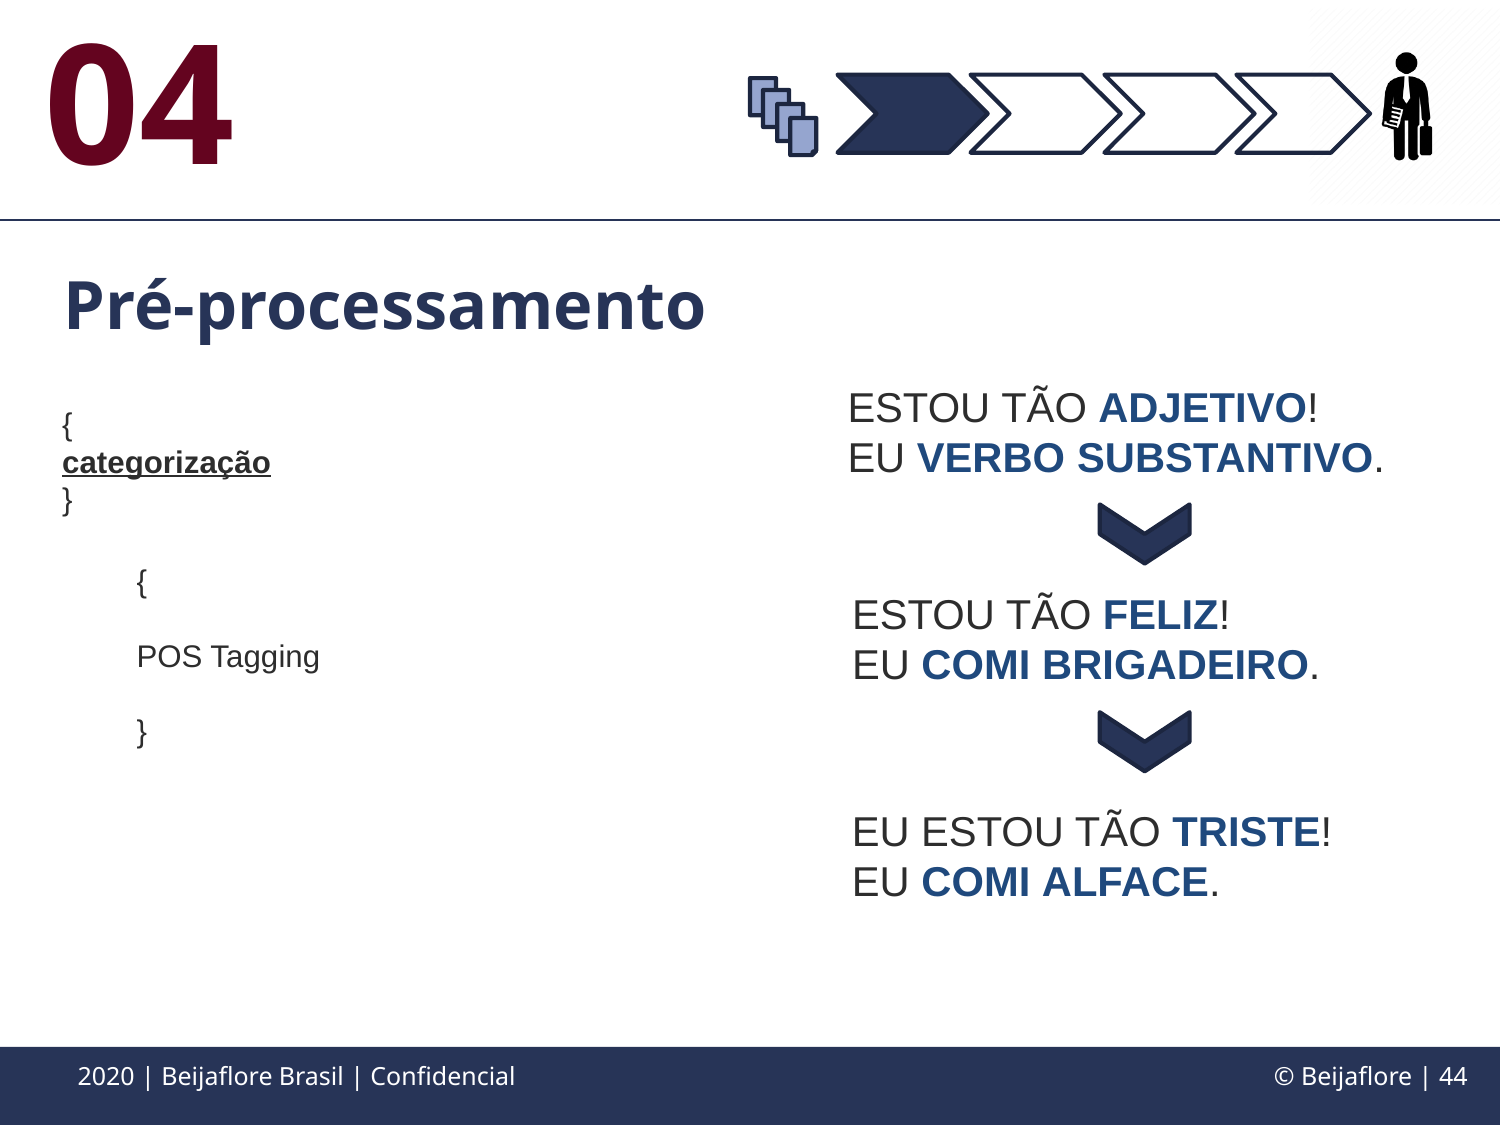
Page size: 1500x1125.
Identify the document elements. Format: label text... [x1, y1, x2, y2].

text_box [835, 72, 990, 155]
text_box ESTOU TÃO FELIZ! EU COMI BRIGADEIRO. [837, 580, 1345, 695]
text_box [1097, 502, 1192, 566]
text_box Pré-processamento [48, 255, 739, 350]
slide_number © Beijaflore | 44 [1132, 1042, 1483, 1103]
text_box EU ESTOU TÃO TRISTE! EU COMI ALFACE. [837, 797, 1385, 913]
text_box [788, 115, 819, 158]
text_box { categorização } [47, 397, 287, 562]
text_box ESTOU TÃO ADJETIVO! EU VERBO SUBSTANTIVO. [832, 373, 1412, 489]
picture [1307, 6, 1500, 206]
text_box [760, 87, 792, 130]
text_box [1234, 72, 1301, 155]
text_box 04 [29, 0, 321, 206]
footer 2020 | Beijaflore Brasil | Confidencial [62, 1042, 761, 1103]
text_box [1097, 710, 1192, 774]
text_box { POS Tagging } [121, 553, 336, 794]
text_box [775, 101, 806, 144]
text_box [968, 72, 1123, 155]
text_box [747, 76, 779, 118]
text_box [1102, 72, 1257, 155]
